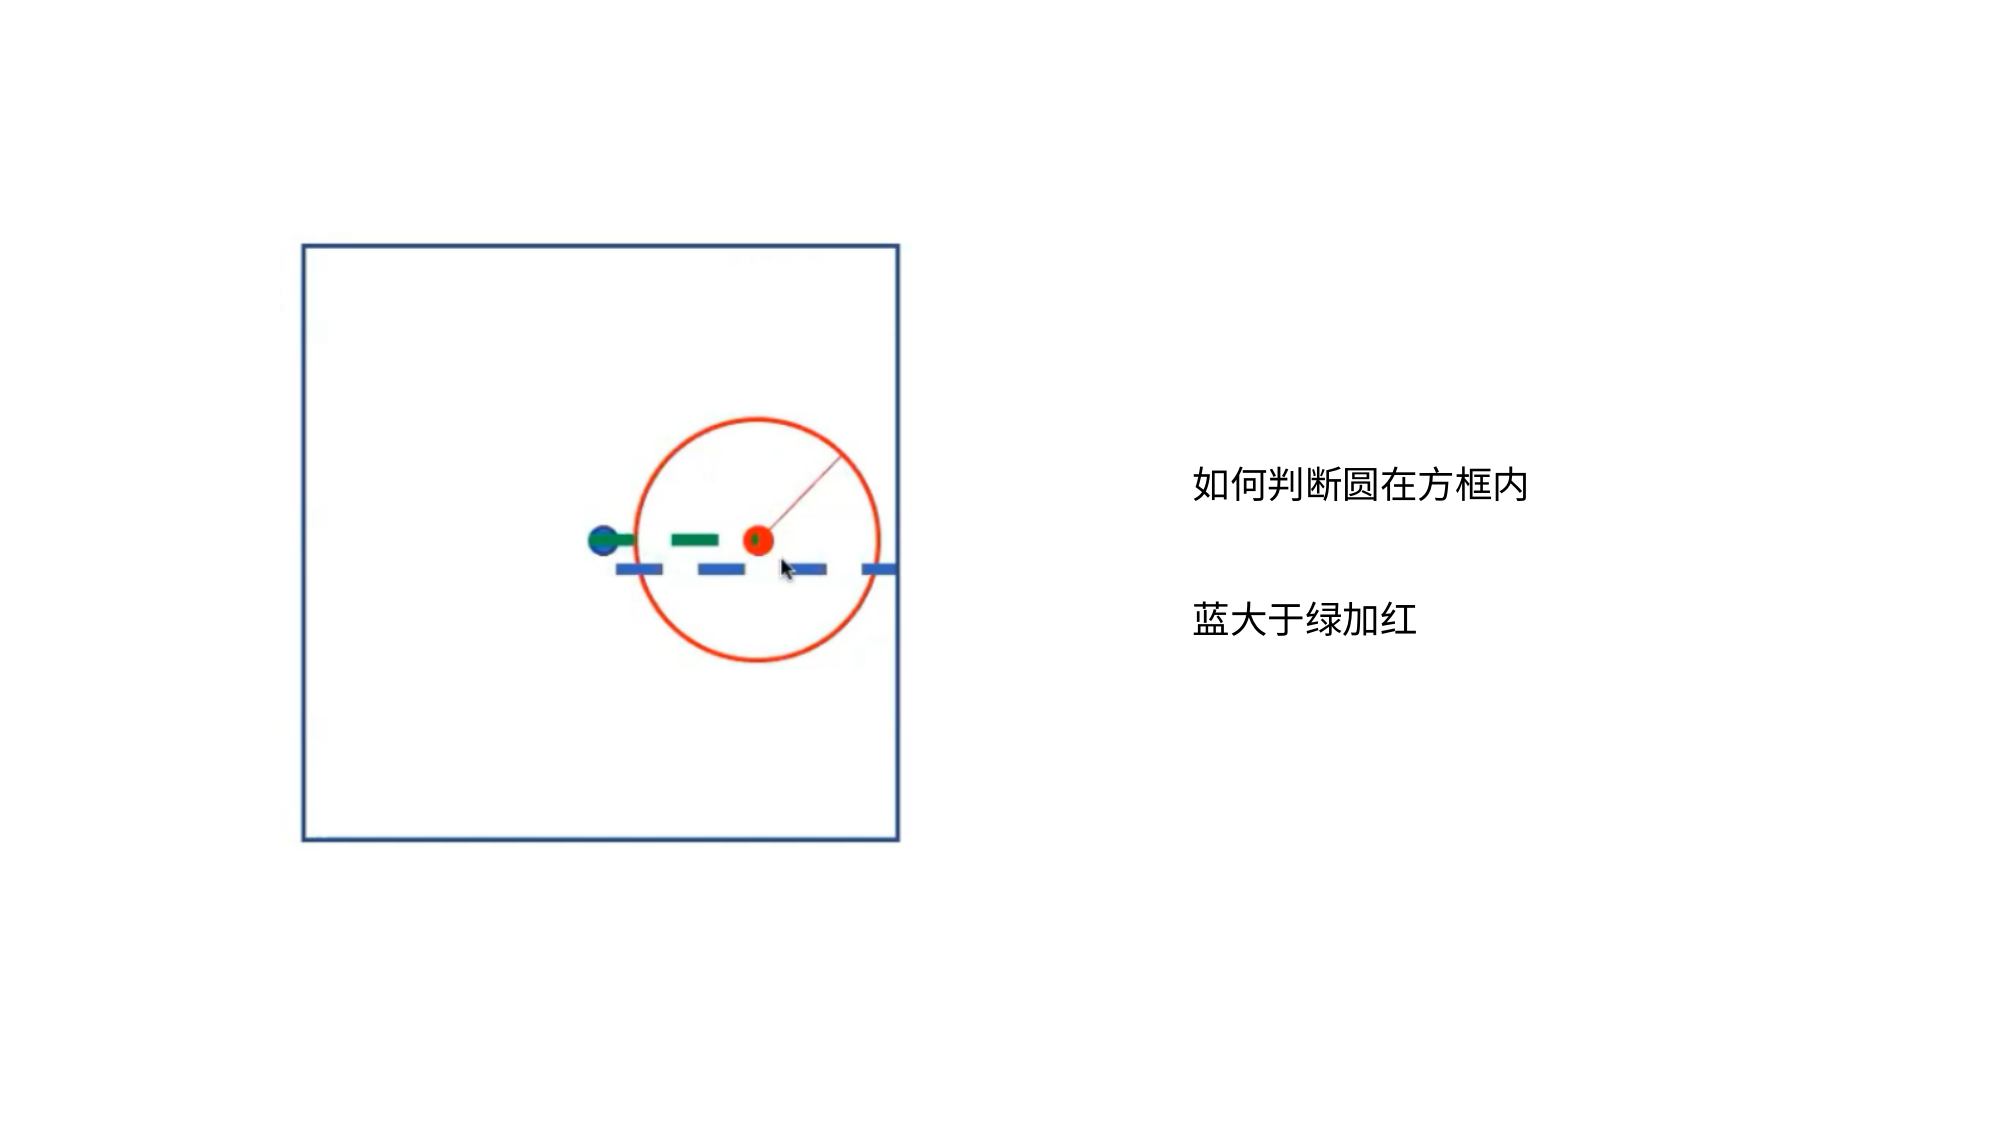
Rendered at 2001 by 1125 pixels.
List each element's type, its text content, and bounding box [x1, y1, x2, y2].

text_box 如何判断圆在方框内 蓝大于绿加红 [1178, 453, 1649, 649]
picture [280, 199, 918, 875]
